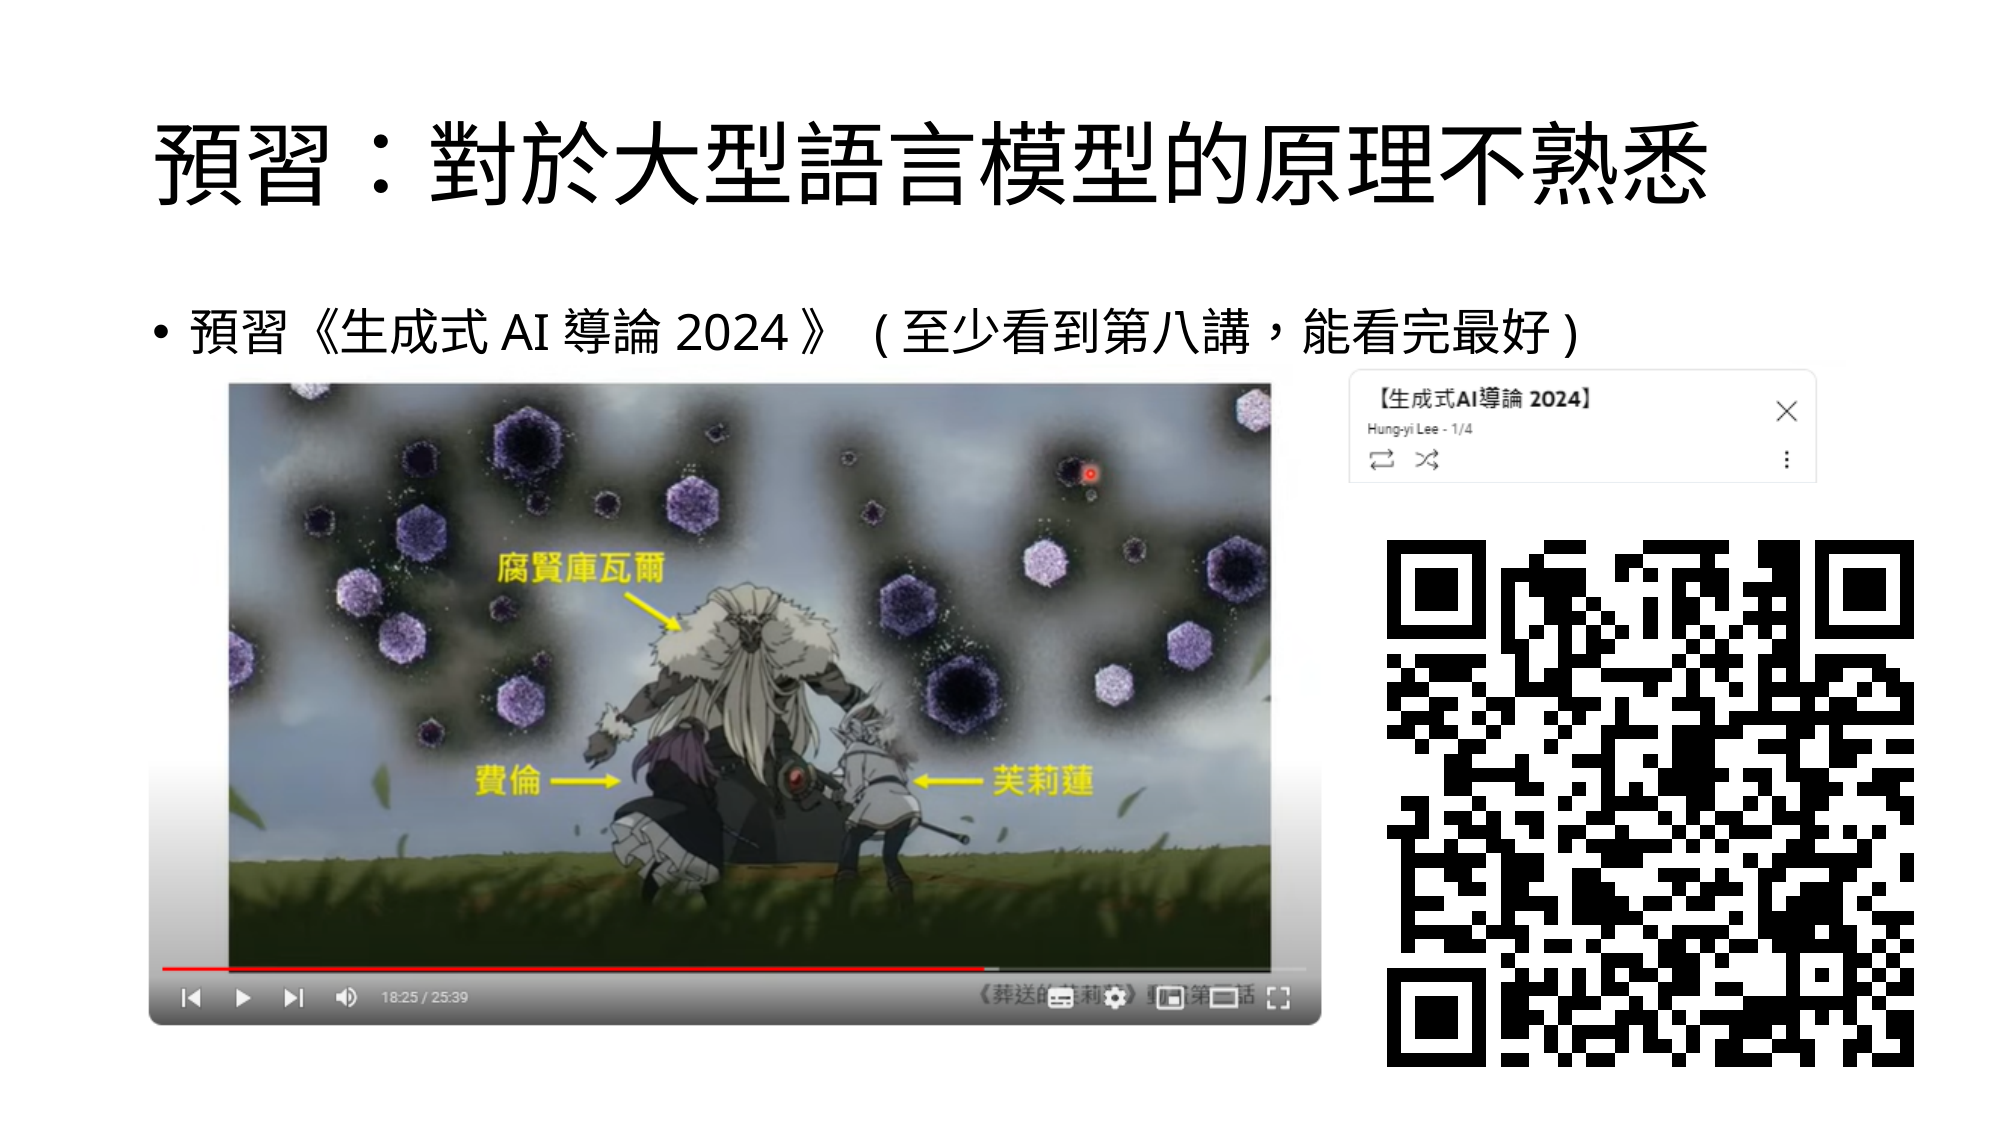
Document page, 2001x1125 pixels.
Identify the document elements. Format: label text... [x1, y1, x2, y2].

list 預習《生成式AI導論2024》 (至少看到第八講，能看完最好) [137, 299, 1863, 482]
picture [136, 359, 1973, 1125]
title 預習：對於大型語言模型的原理不熟悉 [137, 59, 1863, 278]
